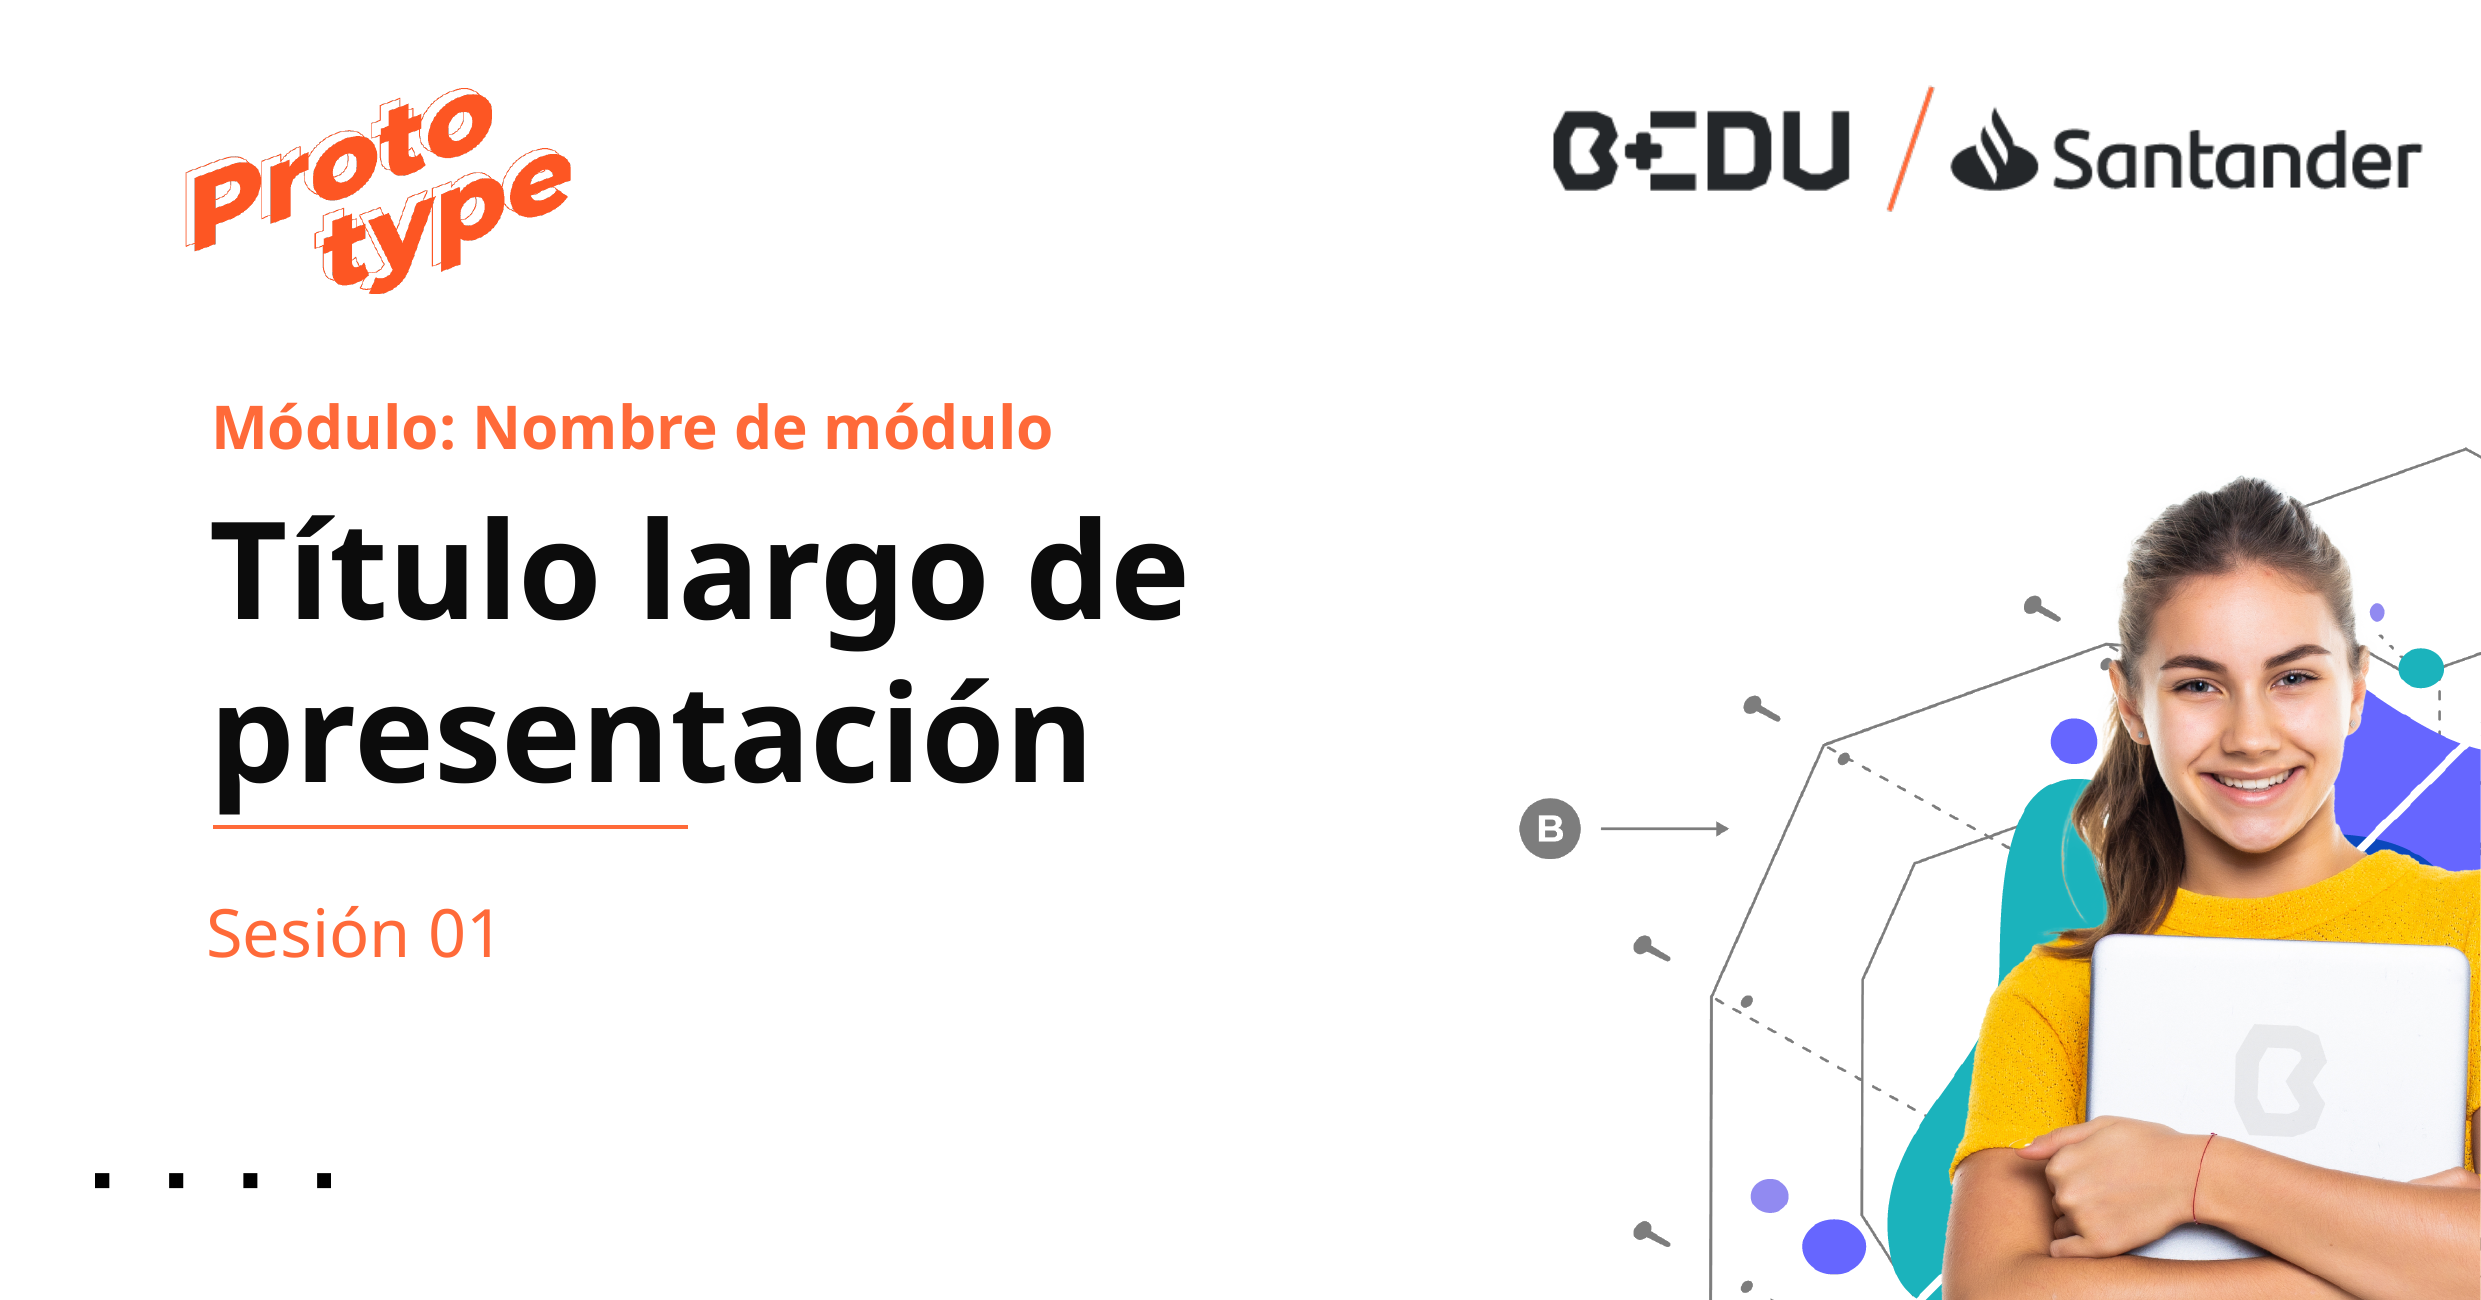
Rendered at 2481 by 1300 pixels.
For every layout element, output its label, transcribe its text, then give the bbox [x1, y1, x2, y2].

text_box Título largo de presentación [185, 534, 933, 760]
picture [185, 88, 571, 294]
text_box Sesión 01 [181, 866, 933, 997]
picture [95, 1169, 331, 1191]
picture [939, 0, 2481, 1300]
text_box Módulo: Nombre de módulo [186, 364, 933, 481]
